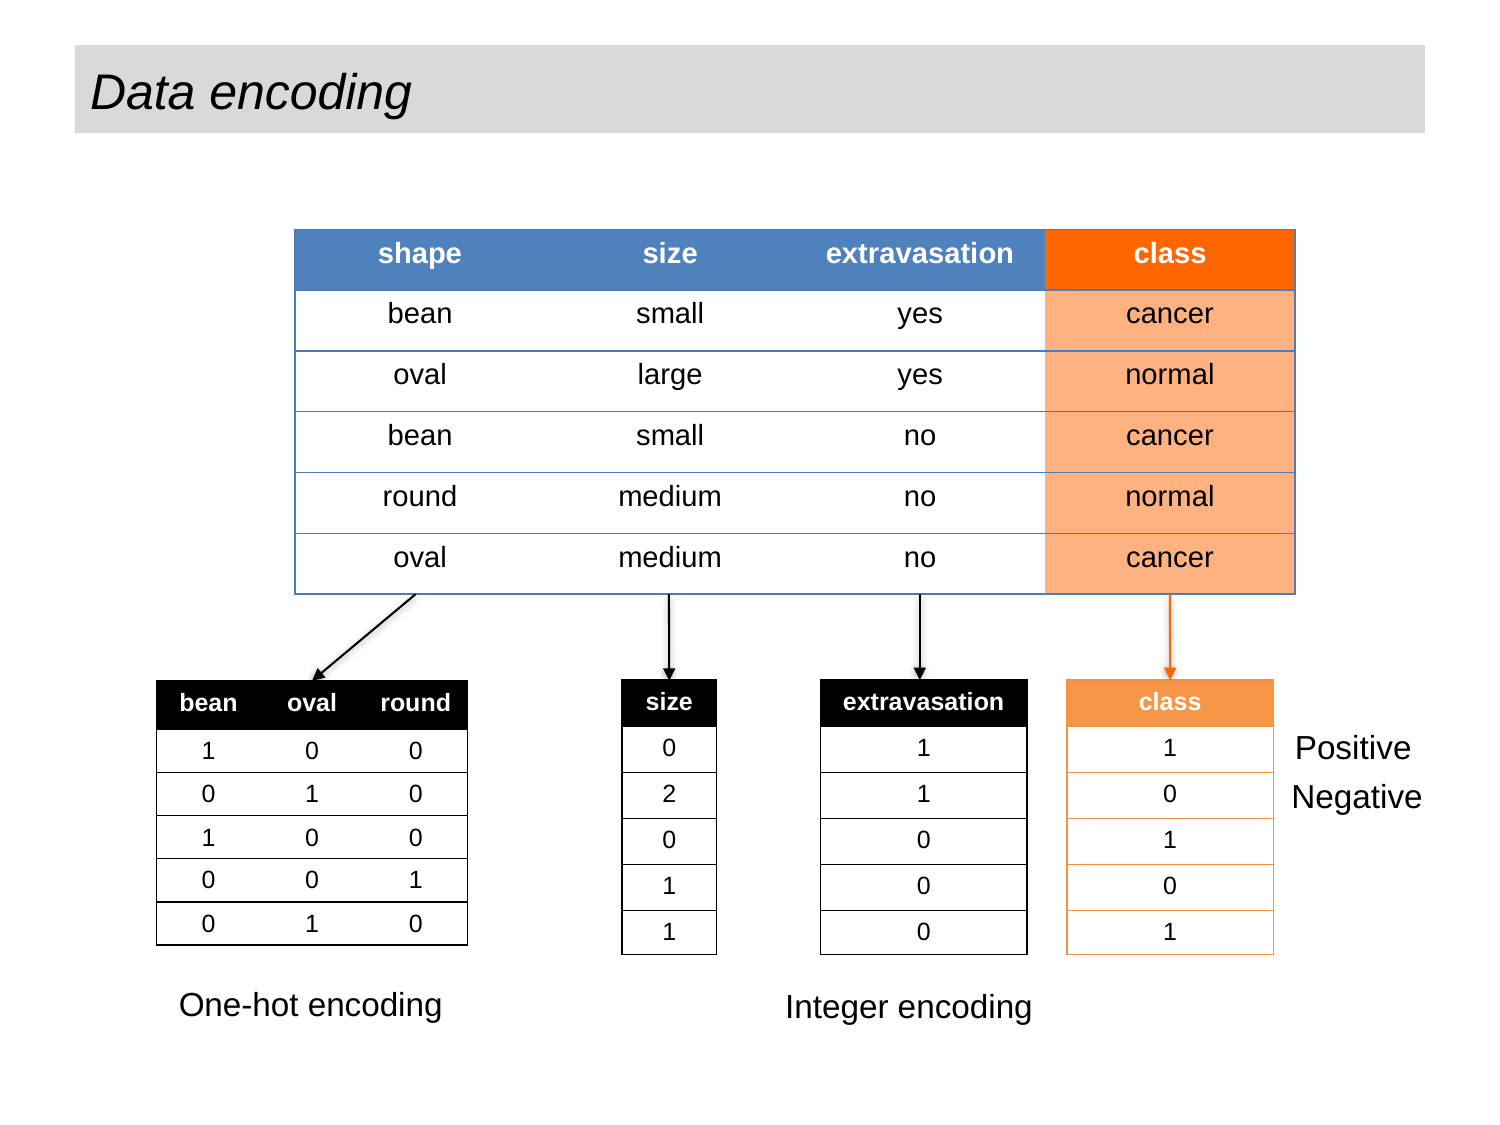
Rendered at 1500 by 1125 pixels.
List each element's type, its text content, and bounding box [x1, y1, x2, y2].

table_cell 0 [623, 819, 716, 864]
table_cell 0 [1068, 865, 1273, 910]
table_cell 0 [1068, 773, 1273, 818]
table_header shape [296, 230, 545, 289]
table_cell normal [1045, 473, 1294, 533]
table_cell no [795, 534, 1045, 593]
table_cell cancer [1045, 291, 1294, 350]
text_box Negative [1276, 768, 1500, 823]
table_cell 1 [623, 865, 716, 910]
table_cell oval [296, 534, 545, 593]
table_header size [545, 230, 795, 289]
table_cell 2 [623, 773, 716, 818]
text_box One-hot encoding [163, 975, 461, 1031]
table_cell 1 [1068, 819, 1273, 864]
table_cell 1 [821, 727, 1026, 772]
table_header size [623, 681, 716, 725]
table_cell small [545, 291, 795, 350]
table_header bean [157, 681, 260, 729]
table_header oval [260, 681, 364, 729]
table_cell 1 [364, 859, 467, 901]
table_cell 1 [157, 816, 260, 858]
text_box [311, 593, 416, 681]
table_cell yes [795, 291, 1045, 350]
table_cell 0 [364, 816, 467, 858]
table_cell 0 [821, 819, 1026, 864]
table_header class [1045, 230, 1294, 289]
table_cell 1 [157, 730, 260, 772]
table_cell 0 [157, 859, 260, 901]
table_cell yes [795, 352, 1045, 411]
table_header extravasation [795, 230, 1045, 289]
text_box Integer encoding [770, 977, 1067, 1033]
table_cell medium [545, 473, 795, 533]
table_cell 0 [157, 903, 260, 944]
table_cell cancer [1045, 534, 1294, 593]
table_cell 1 [260, 773, 364, 815]
table_header round [364, 681, 467, 729]
table_cell medium [545, 534, 795, 593]
table_cell bean [296, 412, 545, 472]
table_header class [1068, 681, 1273, 725]
table_cell 0 [821, 911, 1026, 954]
table_cell bean [296, 291, 545, 350]
table_cell 0 [623, 727, 716, 772]
table_cell 0 [364, 730, 467, 772]
table_header extravasation [821, 681, 1026, 725]
table_cell oval [296, 352, 545, 411]
table_cell 1 [1068, 911, 1273, 954]
table_cell normal [1045, 352, 1294, 411]
table_cell 1 [623, 911, 716, 954]
table_cell 0 [260, 816, 364, 858]
table_cell no [795, 412, 1045, 472]
table_cell large [545, 352, 795, 411]
table_cell 0 [260, 730, 364, 772]
table_cell 0 [260, 859, 364, 901]
table_cell small [545, 412, 795, 472]
table_cell 0 [364, 903, 467, 944]
text_box Data encoding [74, 45, 1425, 134]
table_cell round [296, 473, 545, 533]
table_cell cancer [1045, 412, 1294, 472]
table_cell no [795, 473, 1045, 533]
table_cell 1 [1068, 727, 1273, 772]
text_box Positive [1280, 719, 1500, 768]
table_cell 1 [260, 903, 364, 944]
table_cell 0 [364, 773, 467, 815]
table_cell 0 [157, 773, 260, 815]
table_cell 0 [821, 865, 1026, 910]
table_cell 1 [821, 773, 1026, 818]
